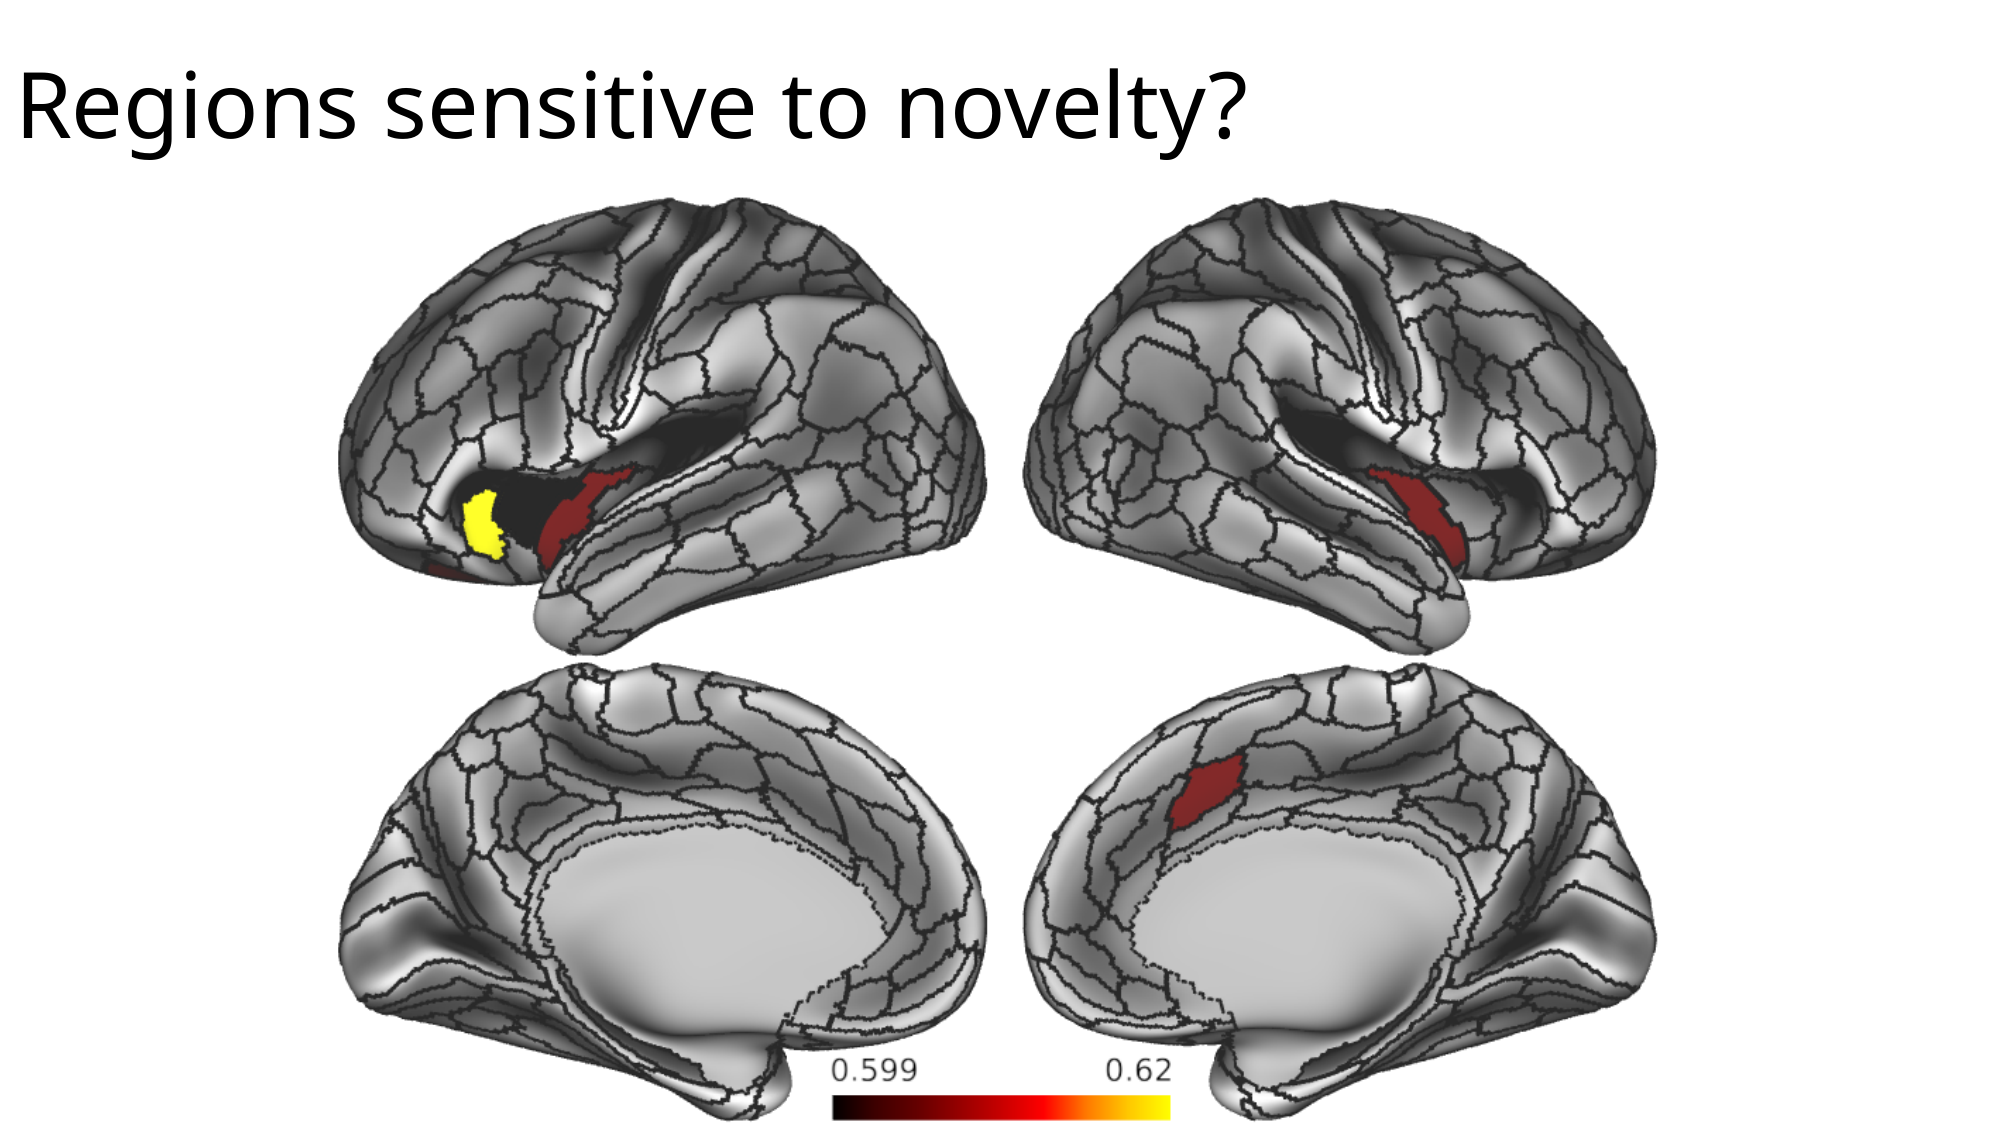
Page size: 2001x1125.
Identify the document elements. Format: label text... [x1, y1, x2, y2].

picture [337, 195, 1663, 1125]
title Regions sensitive to novelty? [0, 0, 1725, 218]
